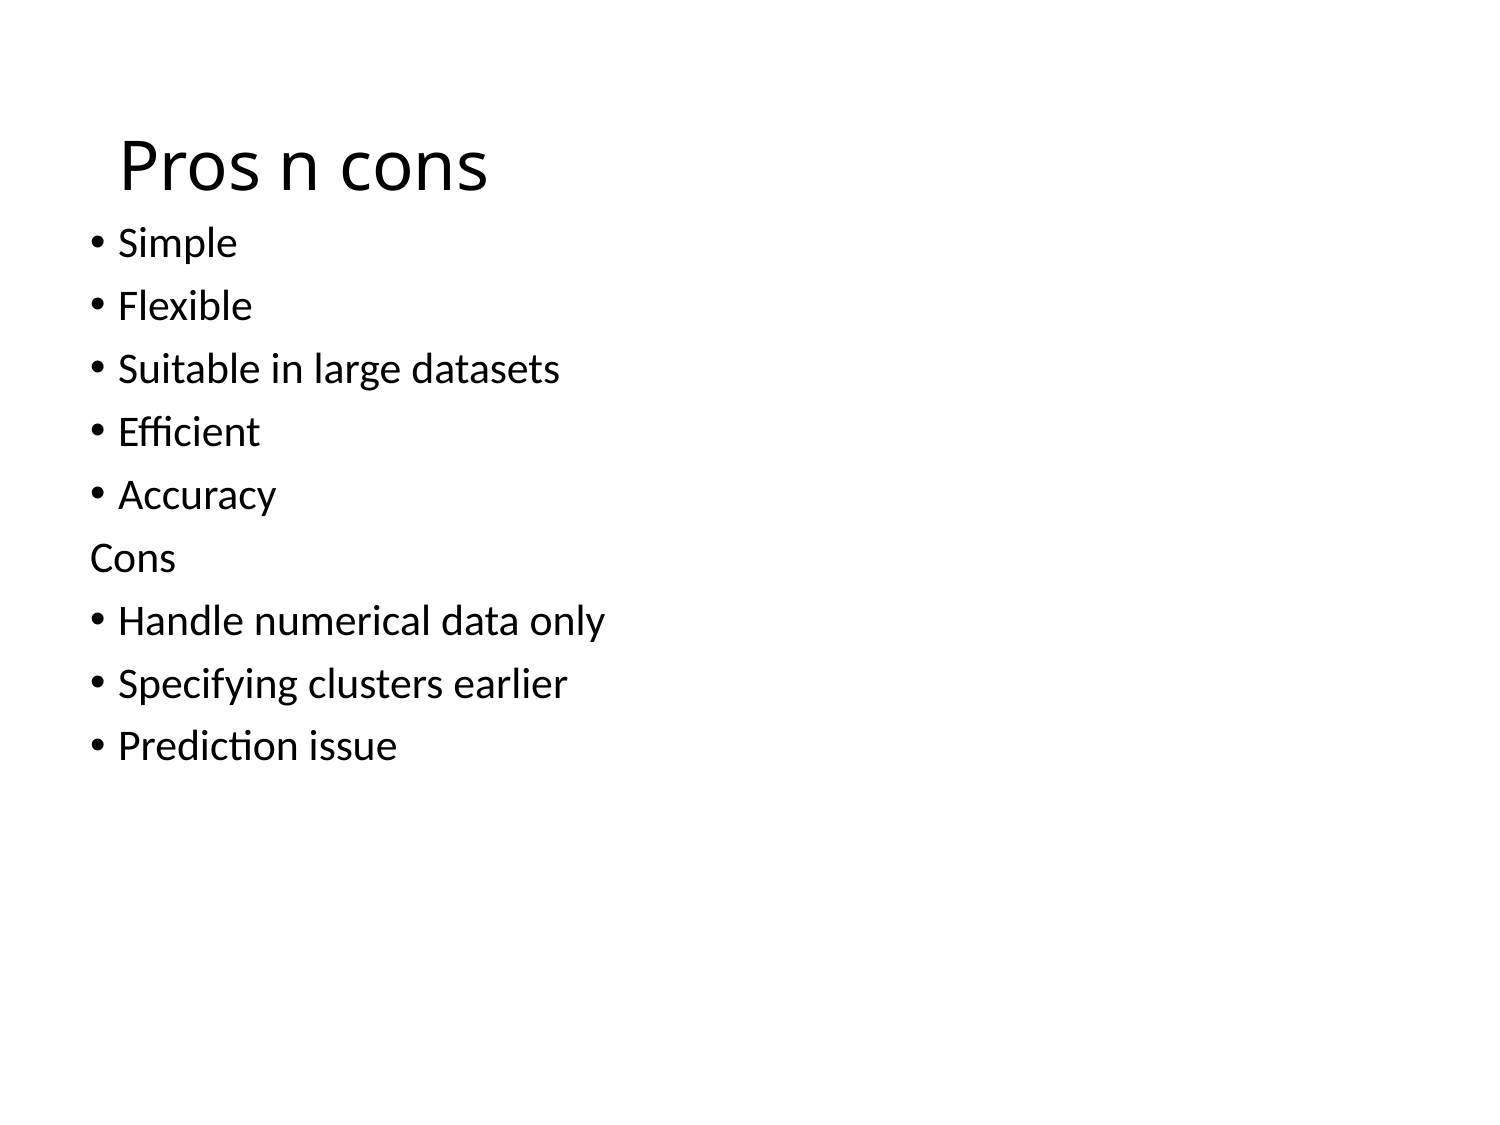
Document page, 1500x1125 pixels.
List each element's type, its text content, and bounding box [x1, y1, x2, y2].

list Simple Flexible Suitable in large datasets Efficient Accuracy Cons Handle numerical data only Specifying clusters earlier Prediction issue [75, 212, 1425, 1005]
title Pros n cons [103, 59, 1397, 212]
